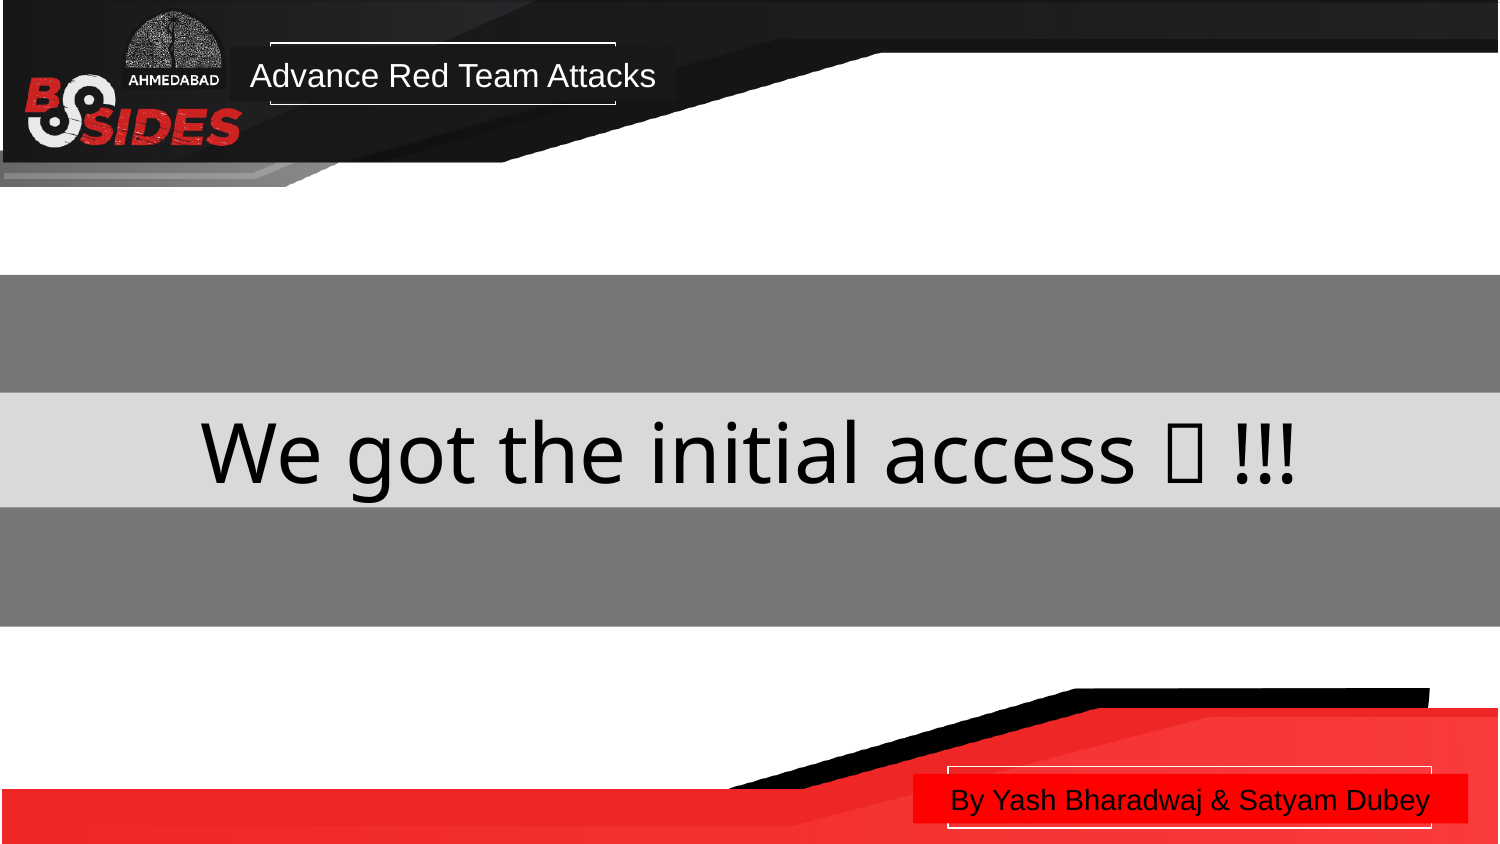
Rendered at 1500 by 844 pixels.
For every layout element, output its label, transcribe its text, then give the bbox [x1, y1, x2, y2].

text_box [0, 273, 1500, 392]
text_box [0, 508, 1500, 629]
text_box Advance Red Team Attacks [229, 46, 677, 102]
picture [0, 629, 1500, 844]
picture [0, 0, 1500, 273]
text_box By Yash Bharadwaj & Satyam Dubey [913, 773, 1469, 824]
text_box We got the initial access  !!! [0, 392, 1500, 508]
